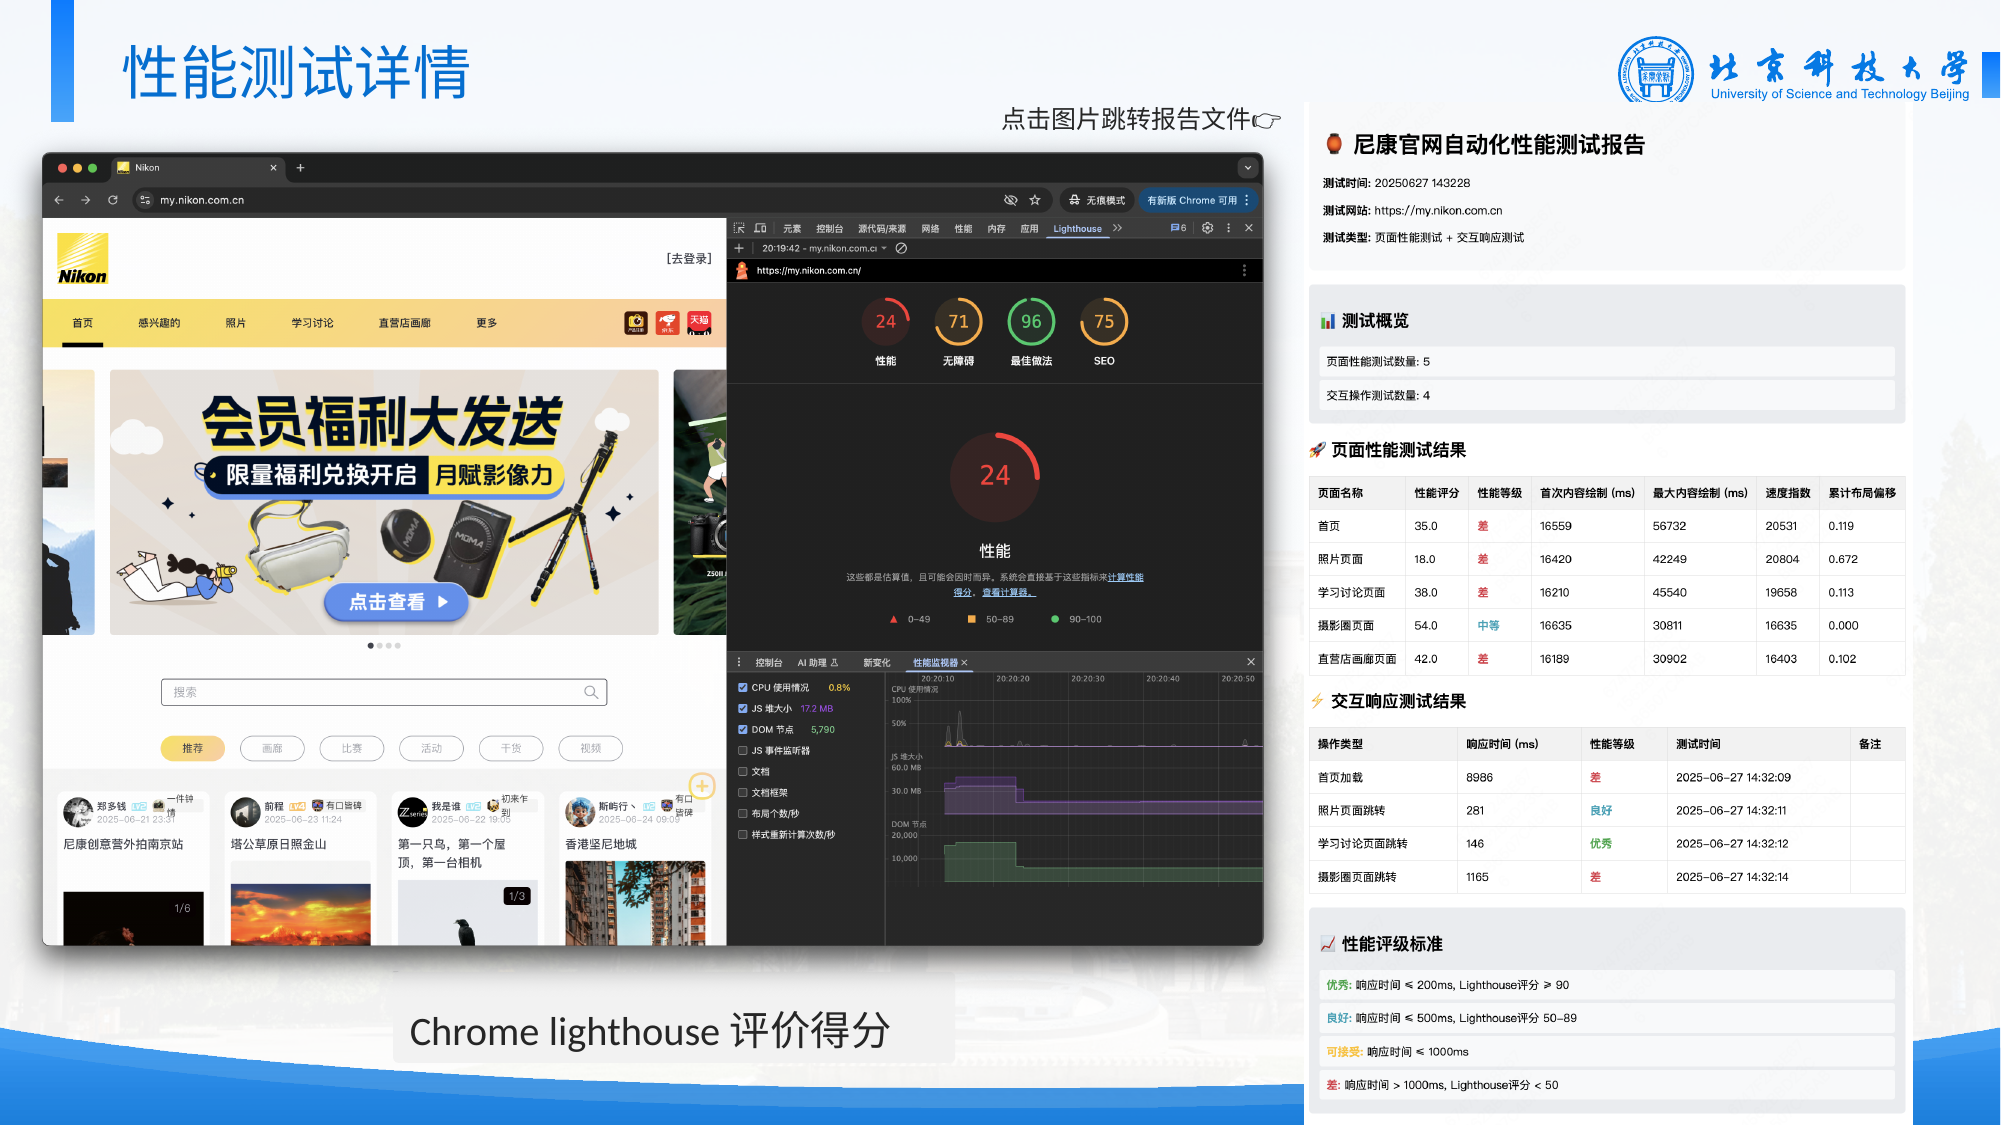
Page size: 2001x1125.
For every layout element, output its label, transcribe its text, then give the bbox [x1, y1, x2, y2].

picture [0, 102, 1913, 1125]
text_box Chrome lighthouse评价得分 [392, 1001, 957, 1064]
text_box 性能测试详情 [107, 28, 1168, 114]
text_box 点击图片跳转报告文件👉 [984, 79, 1374, 124]
